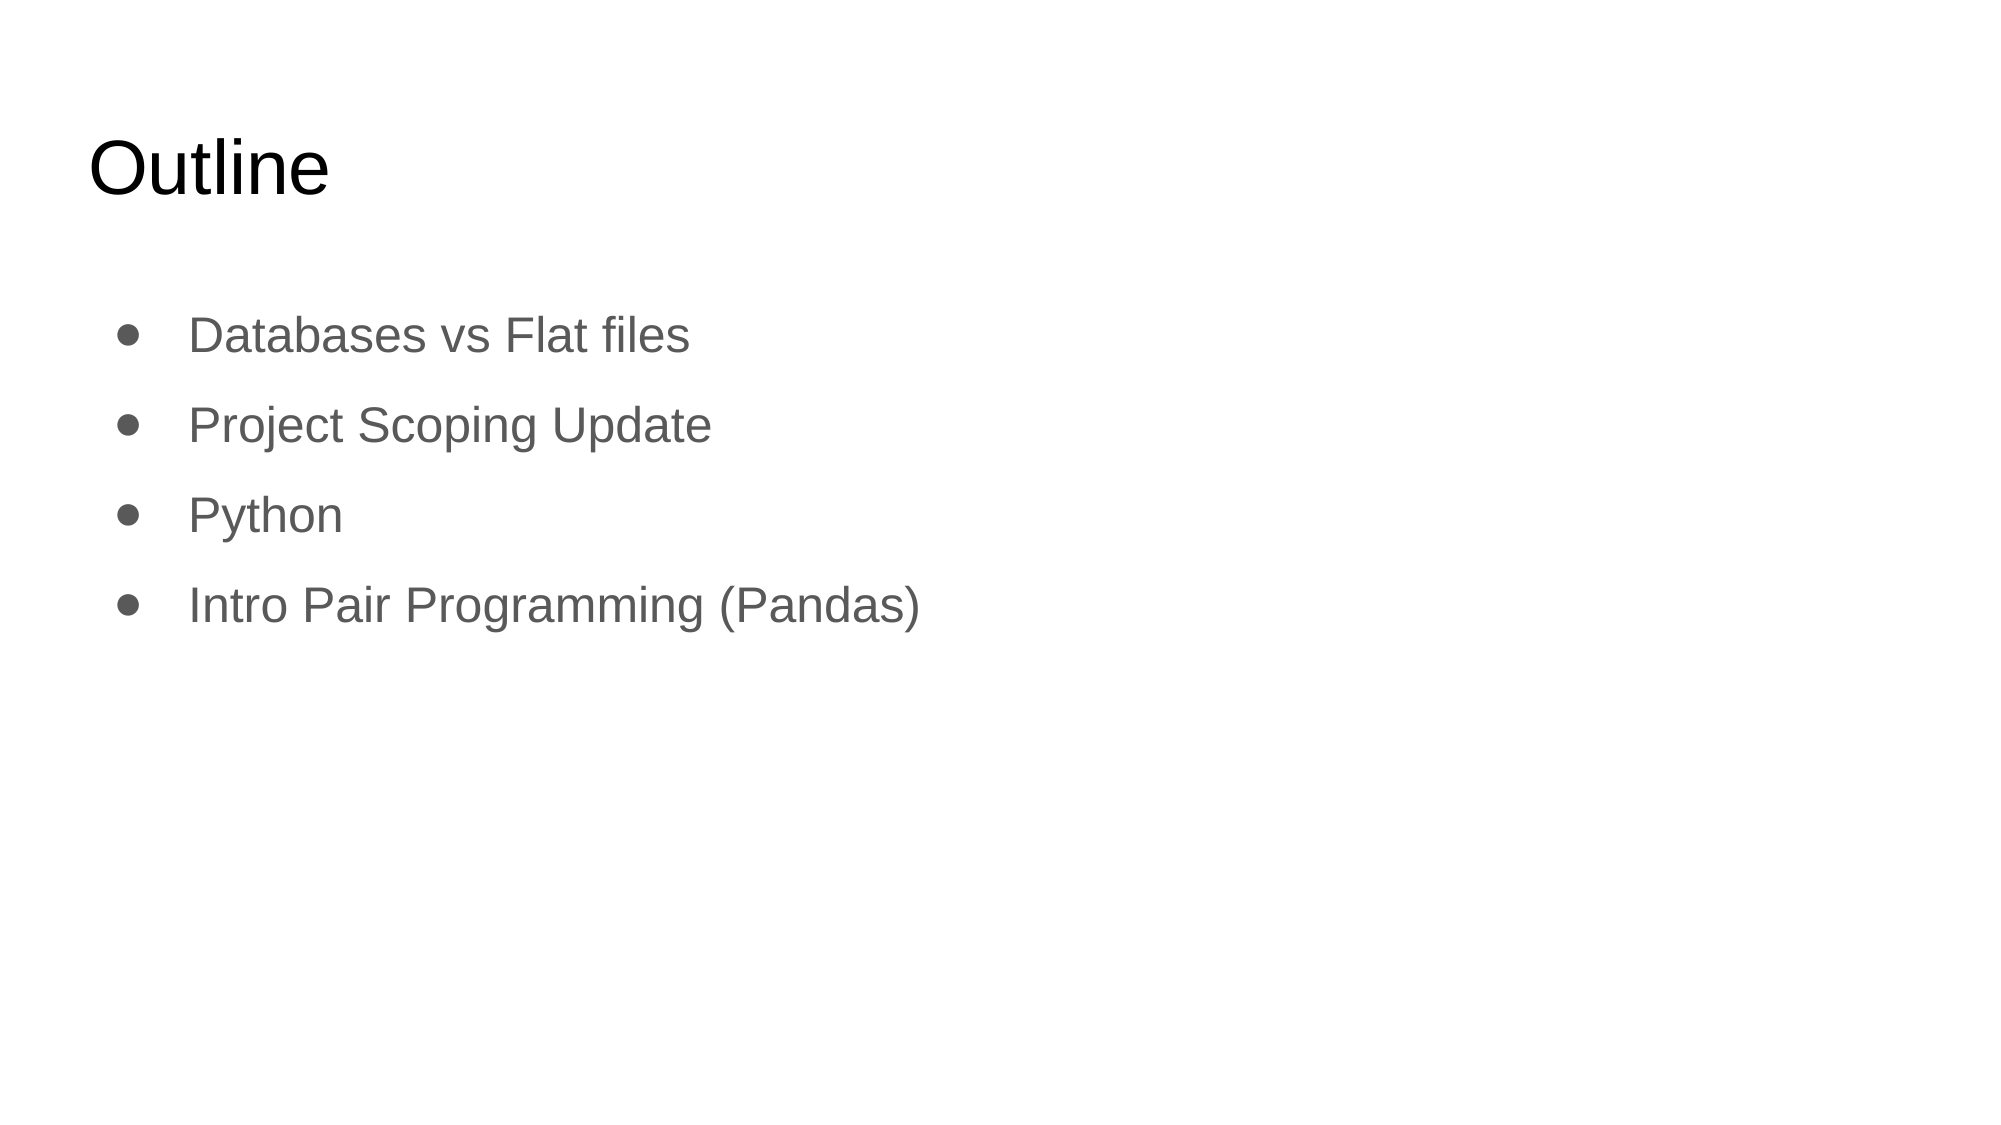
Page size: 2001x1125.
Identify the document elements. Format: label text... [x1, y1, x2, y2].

title Outline [68, 97, 1932, 223]
list Databases vs Flat files Project Scoping Update Python Intro Pair Programming (Pandas) [68, 252, 1932, 1000]
